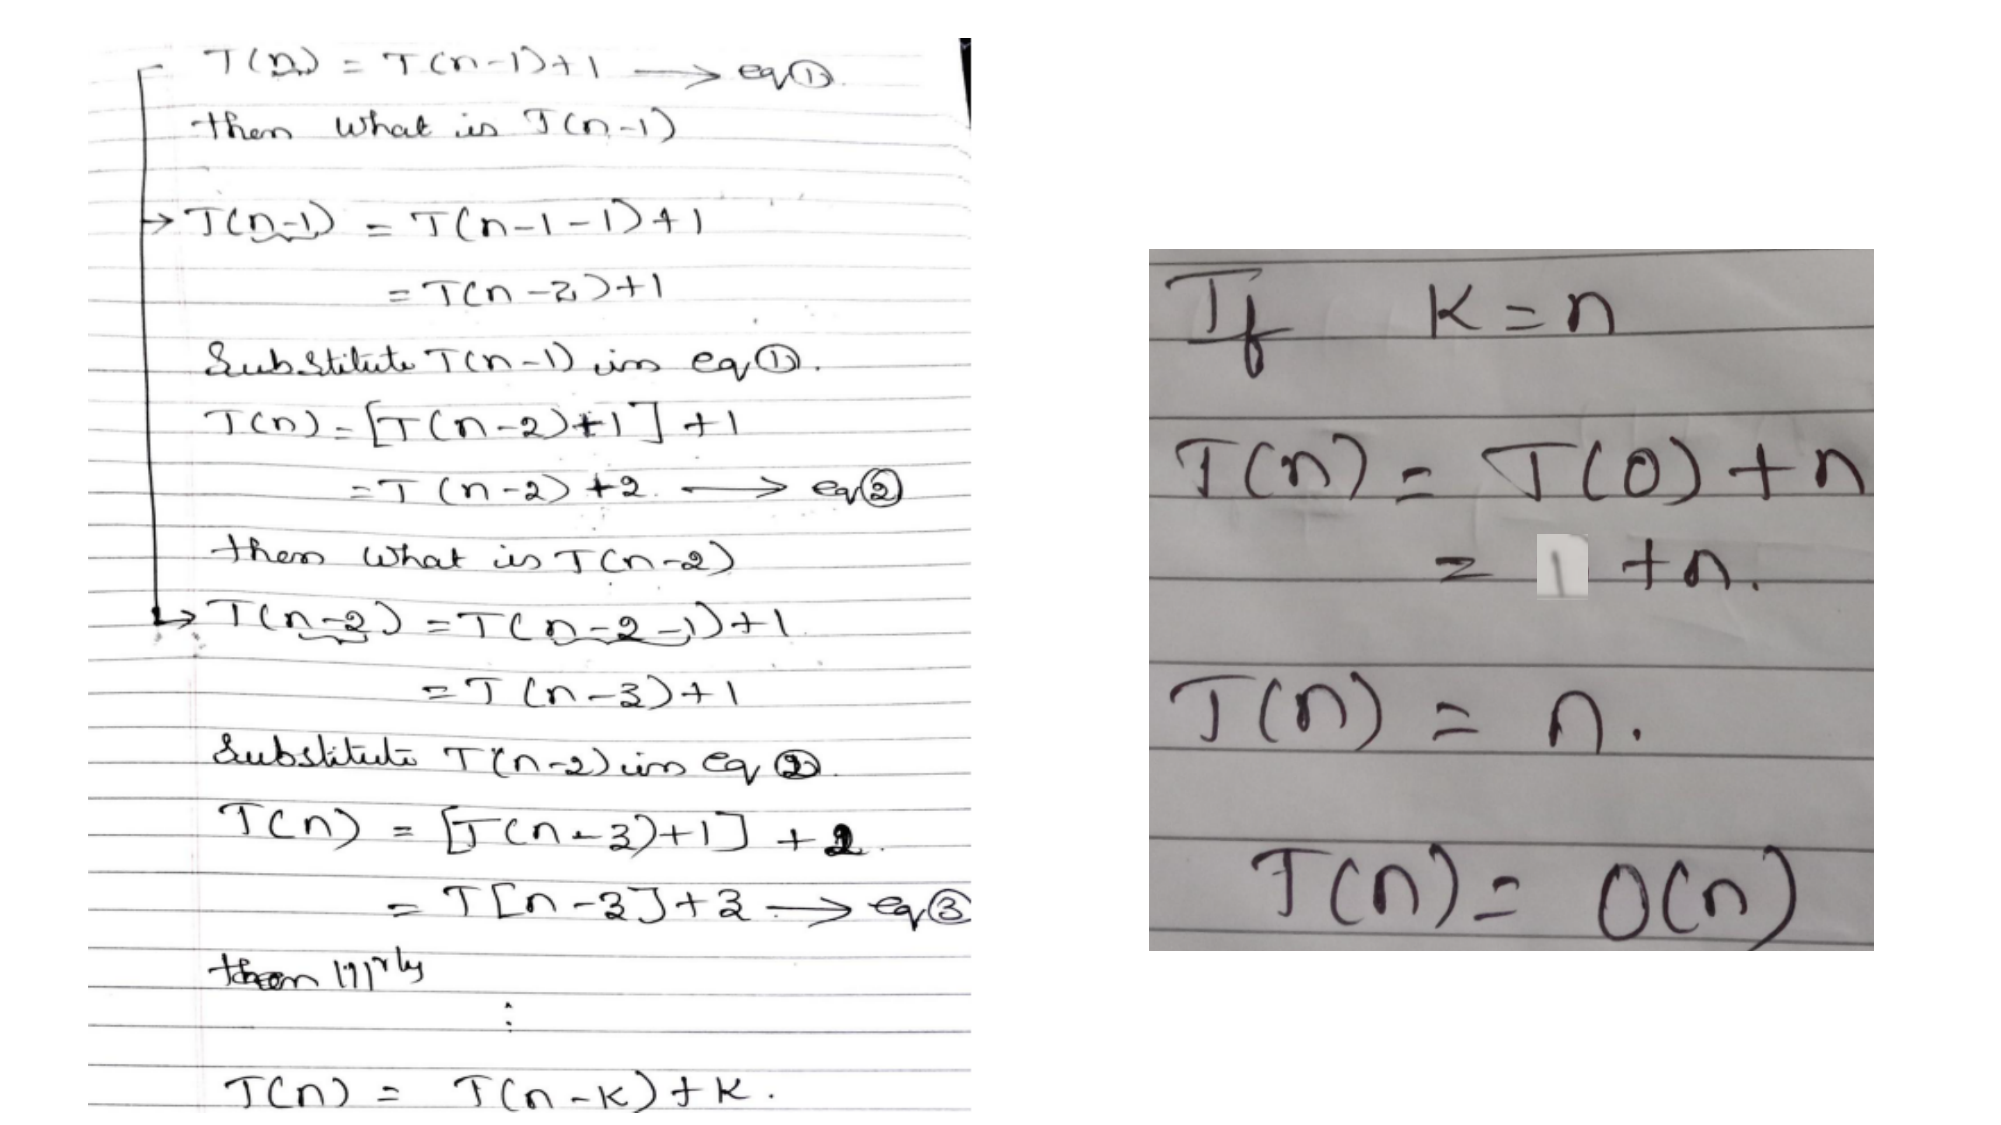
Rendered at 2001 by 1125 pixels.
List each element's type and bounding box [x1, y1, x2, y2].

picture [88, 38, 1001, 1113]
text_box [1149, 249, 1874, 951]
